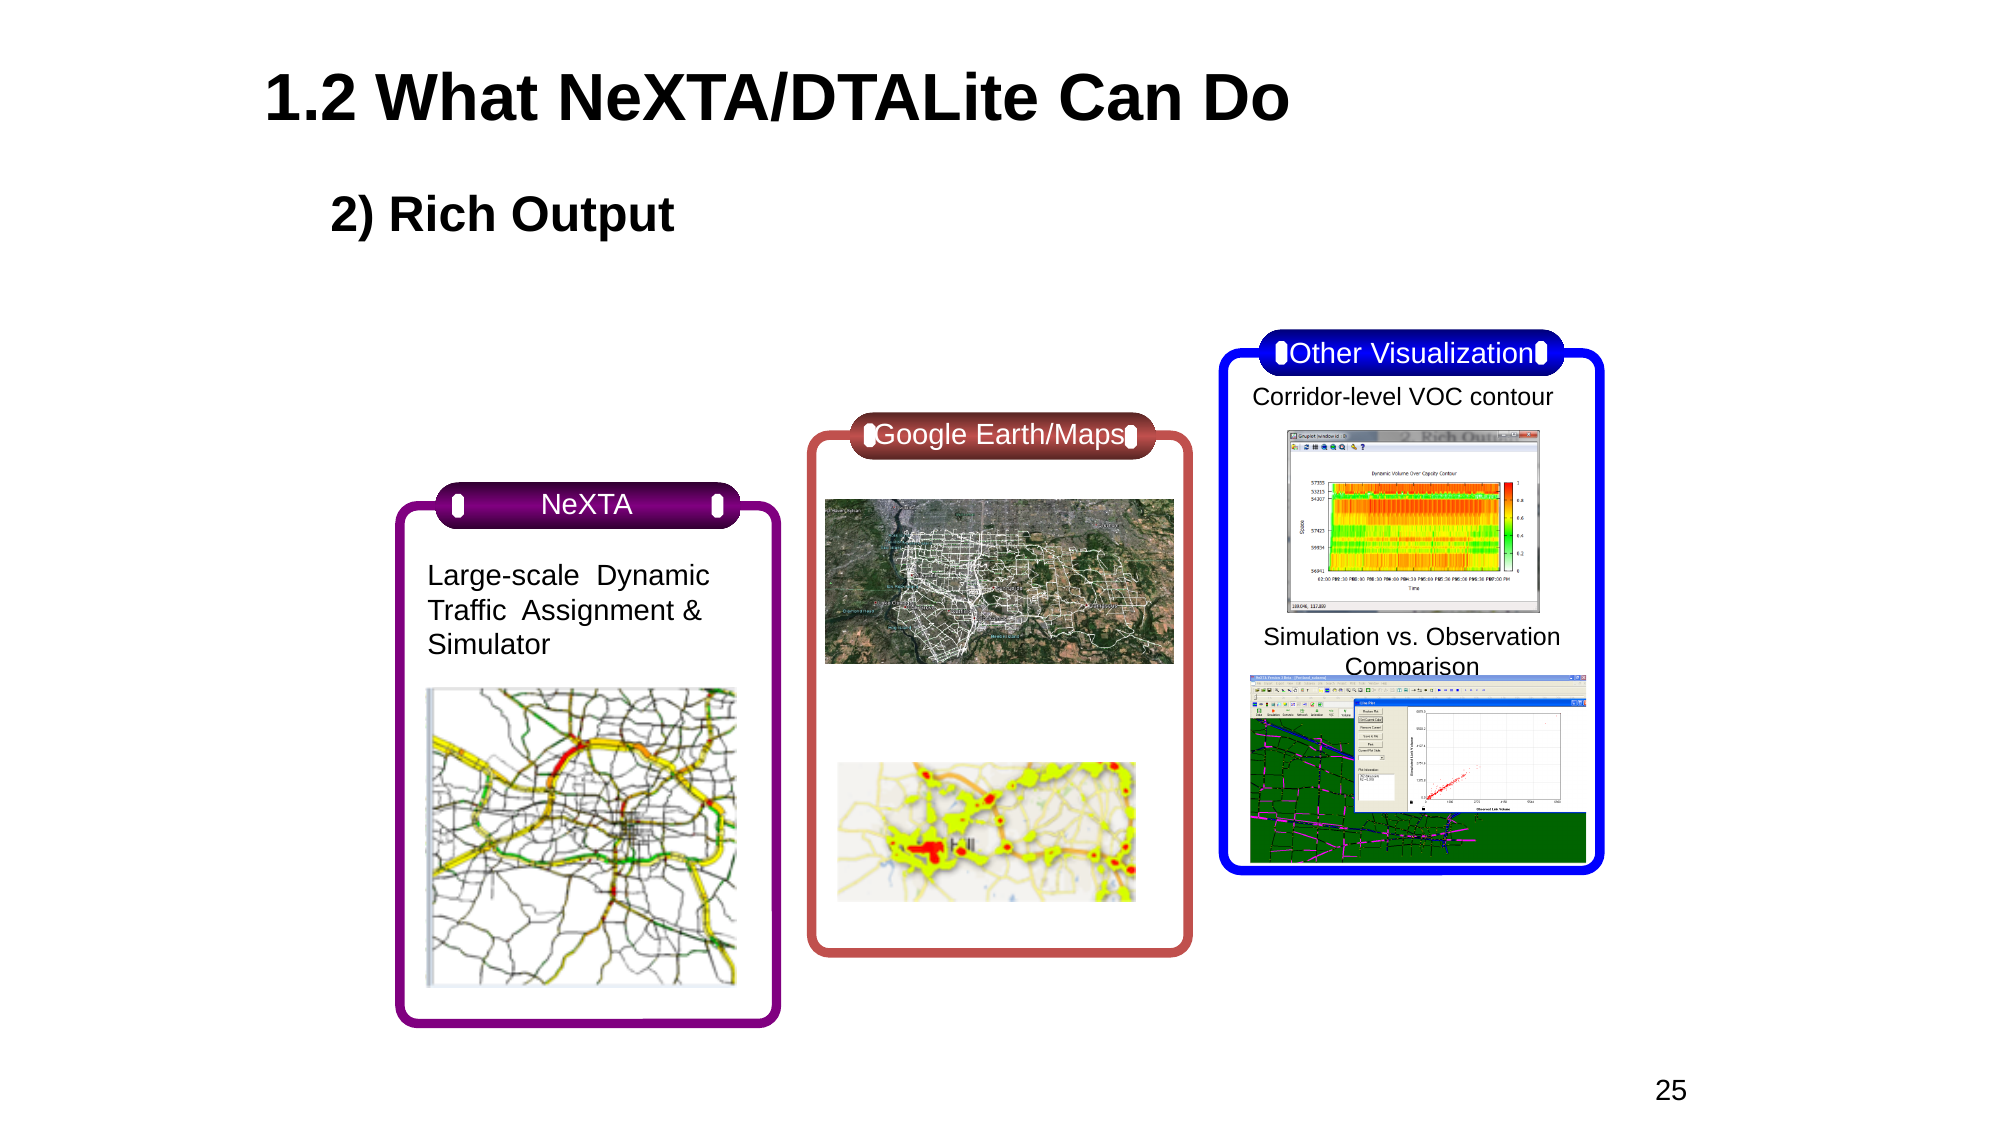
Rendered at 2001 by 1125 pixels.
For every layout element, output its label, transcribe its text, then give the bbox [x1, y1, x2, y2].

text_box [865, 414, 1156, 460]
text_box Google Earth/Maps [858, 407, 1141, 458]
text_box [1258, 330, 1274, 373]
text_box [1555, 352, 1600, 870]
text_box Other Visualization [1274, 326, 1550, 373]
text_box [849, 418, 858, 454]
text_box 1.2 What NeXTA/DTALite Can Do [249, 0, 1600, 188]
text_box Corridor-level VOC contour Simulation vs. Observation Comparison [1237, 373, 1588, 688]
picture [837, 762, 1137, 902]
text_box 2) Rich Output [315, 188, 901, 284]
text_box [1550, 331, 1565, 373]
picture [824, 499, 1174, 664]
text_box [399, 477, 777, 1024]
picture [1287, 430, 1541, 614]
picture [1249, 674, 1587, 865]
text_box [1640, 1063, 1732, 1124]
text_box [1223, 352, 1268, 871]
picture [424, 687, 737, 988]
text_box [811, 435, 1189, 953]
